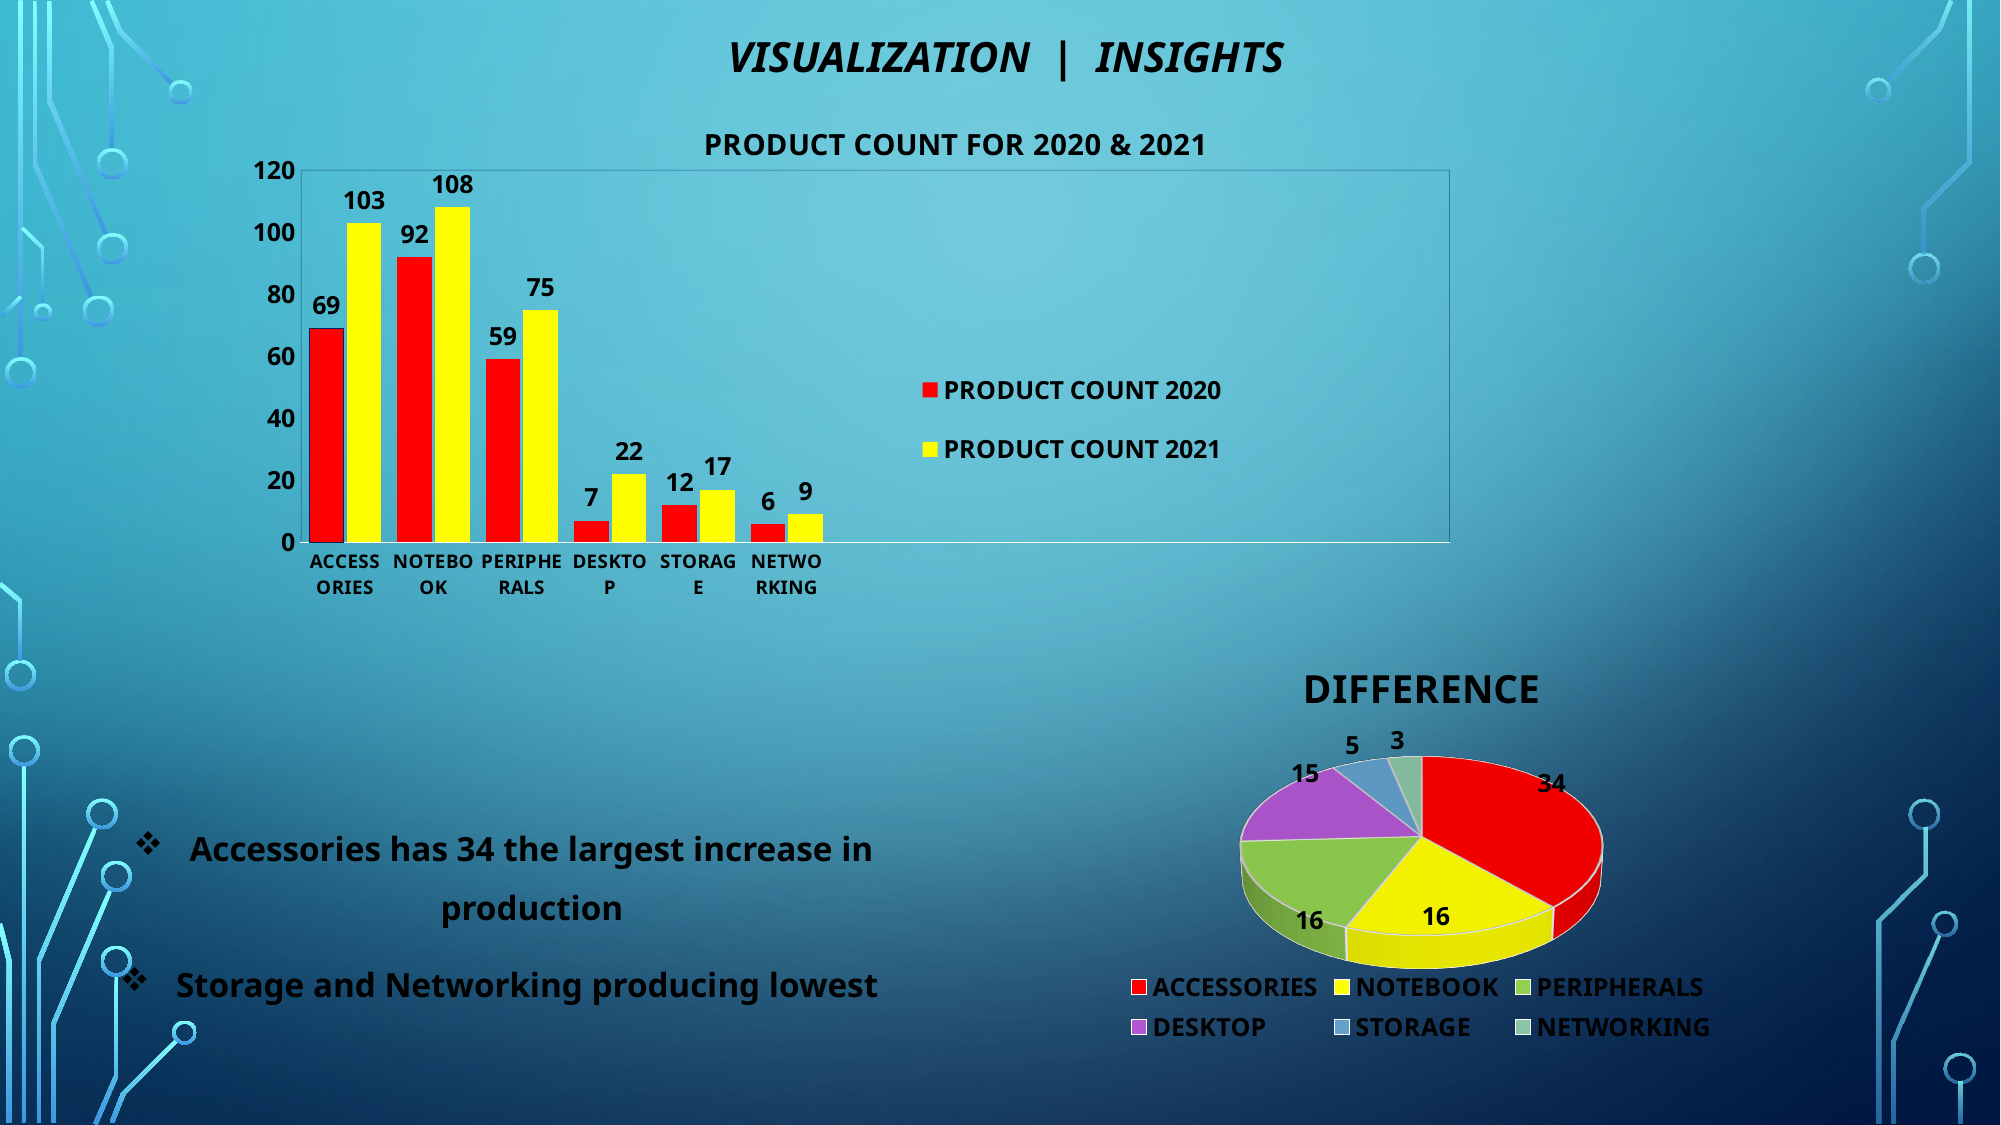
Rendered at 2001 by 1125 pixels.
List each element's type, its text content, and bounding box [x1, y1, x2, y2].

title Visualization | Insights [478, 16, 1534, 96]
chart [999, 633, 1844, 1051]
chart [217, 96, 1695, 615]
text_box Accessories has 34 the largest increase in production Storage and Networking producing lowest [27, 800, 981, 1088]
